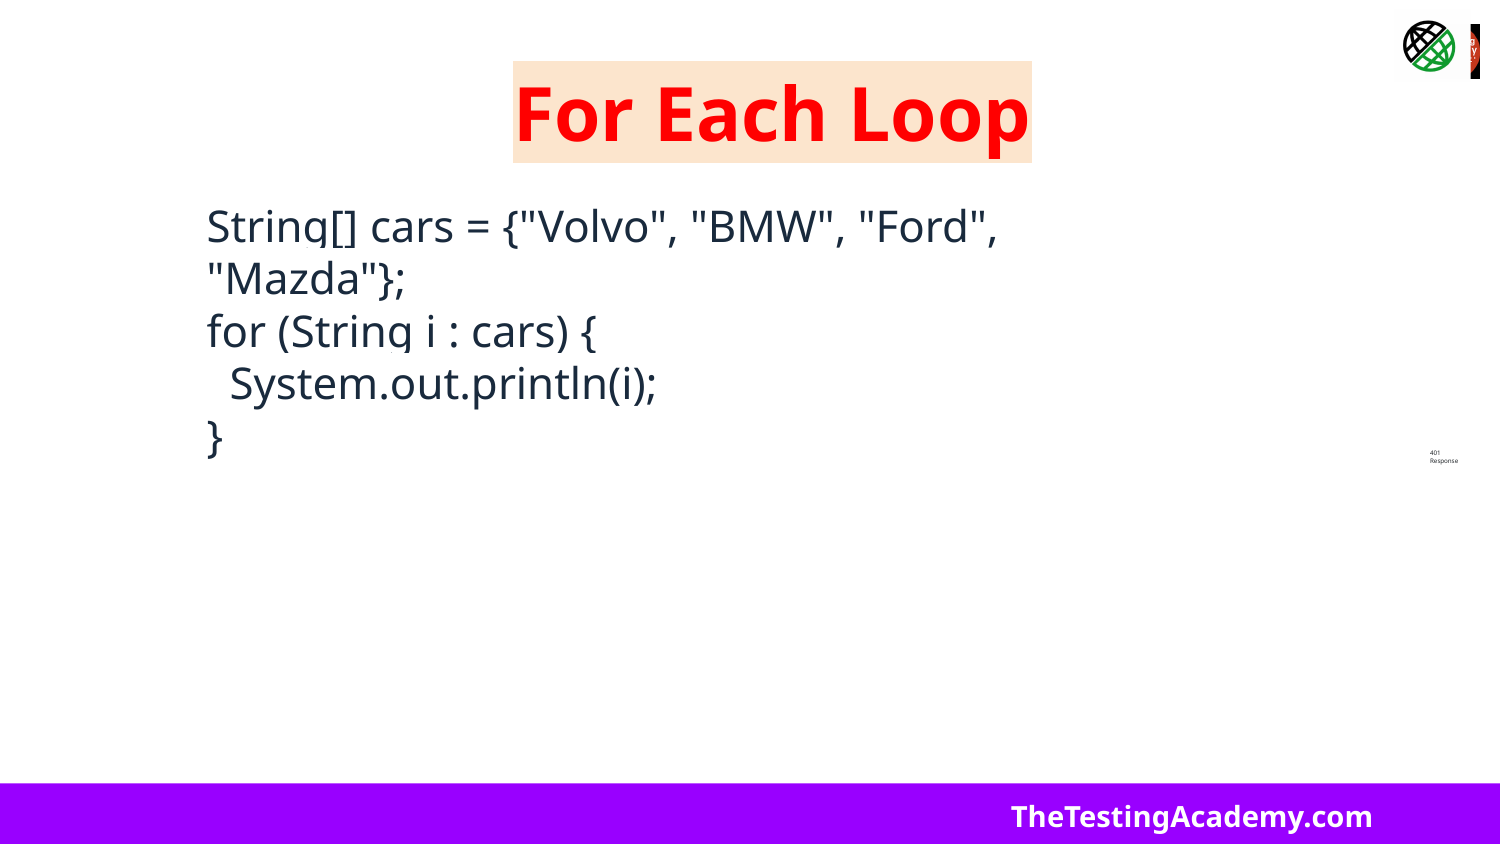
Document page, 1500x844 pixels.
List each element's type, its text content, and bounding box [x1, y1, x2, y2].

text_box String[] cars = {"Volvo", "BMW", "Ford", "Mazda"}; for (String i : cars) { System.out.println(i); } [116, 183, 1210, 529]
picture [1393, 9, 1480, 82]
text_box For Each Loop [136, 51, 1334, 172]
text_box 401 Response [1415, 432, 1478, 521]
